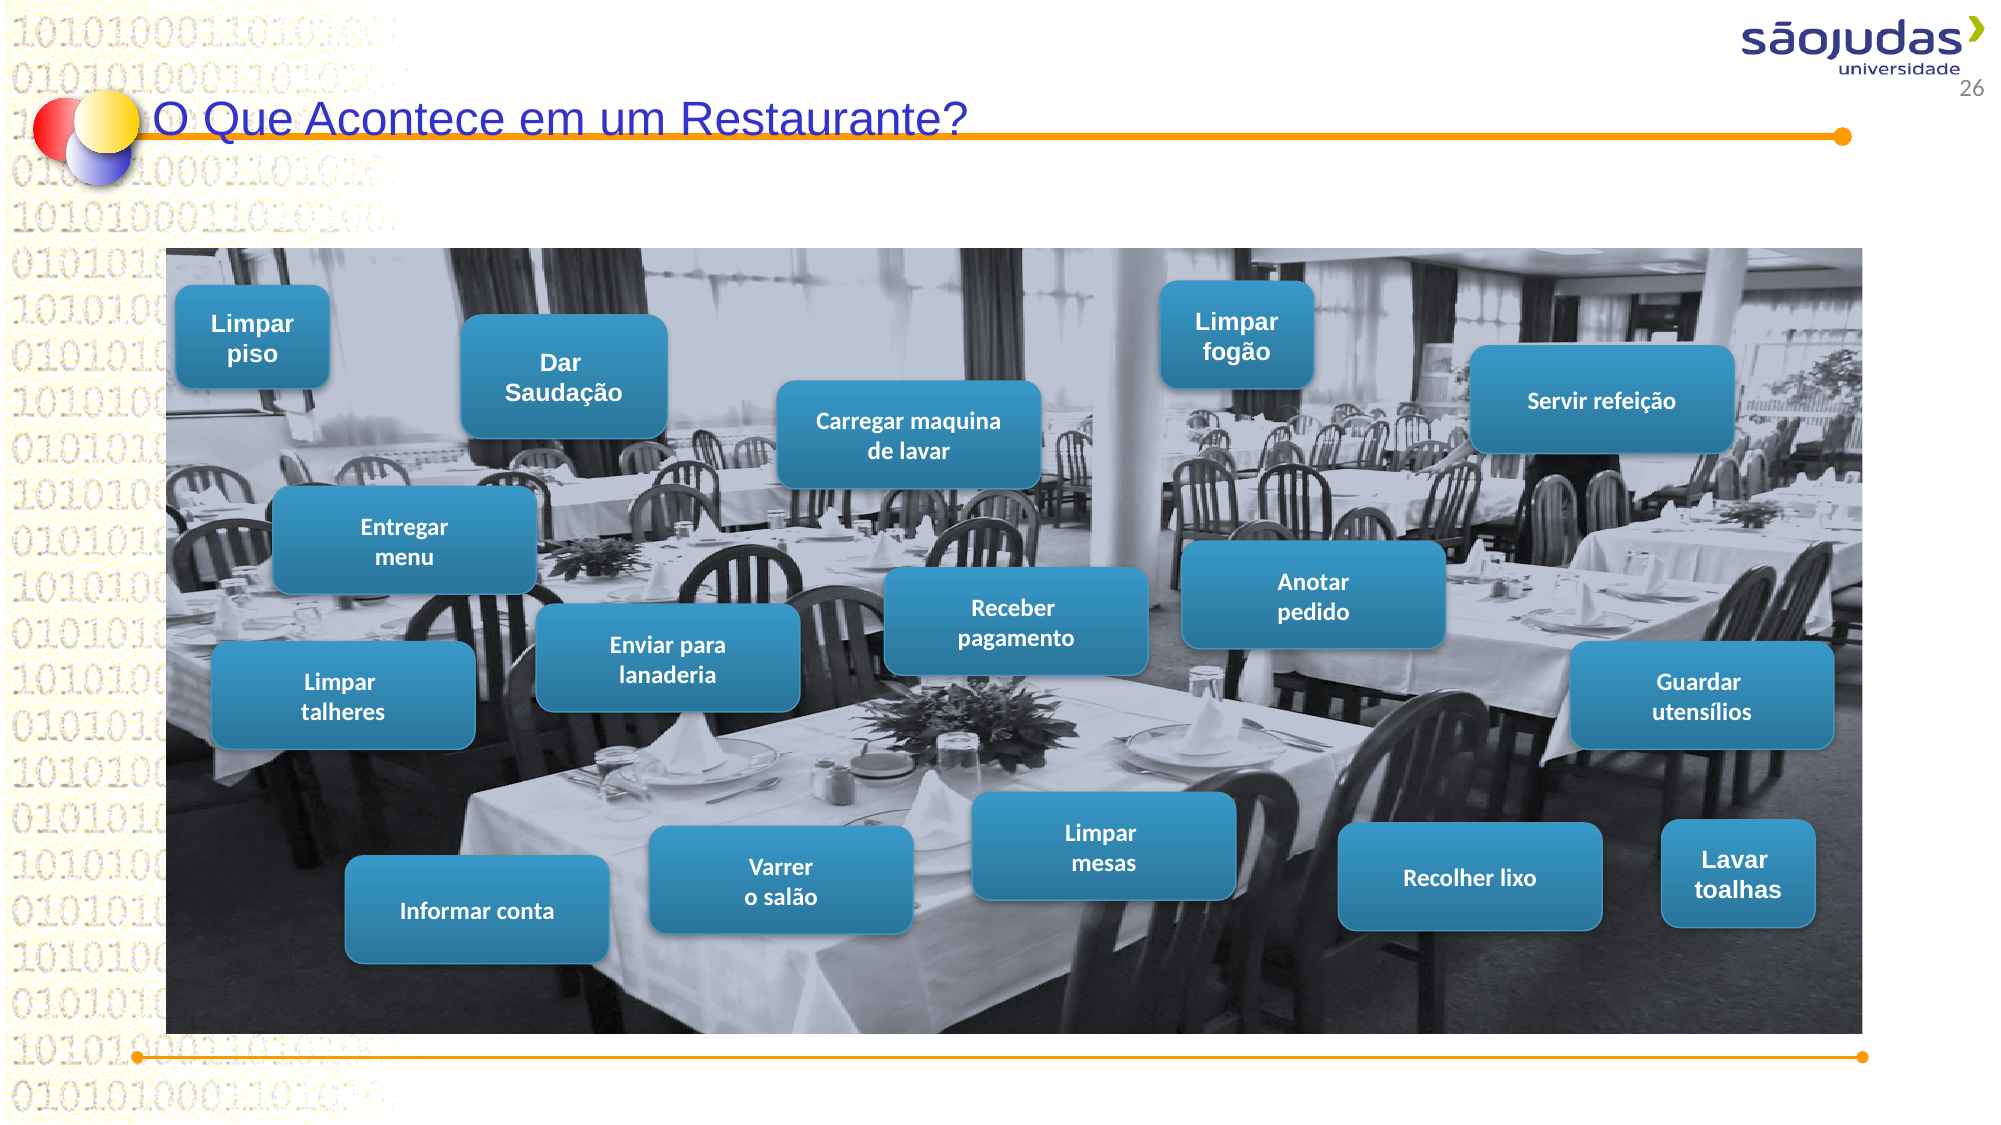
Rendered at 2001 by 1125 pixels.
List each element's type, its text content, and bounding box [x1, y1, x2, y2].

picture [0, 0, 1863, 1124]
picture [1742, 1, 1985, 89]
slide_number 26 [1933, 56, 2000, 117]
title O Que Acontece em um Restaurante? [137, 76, 1863, 153]
